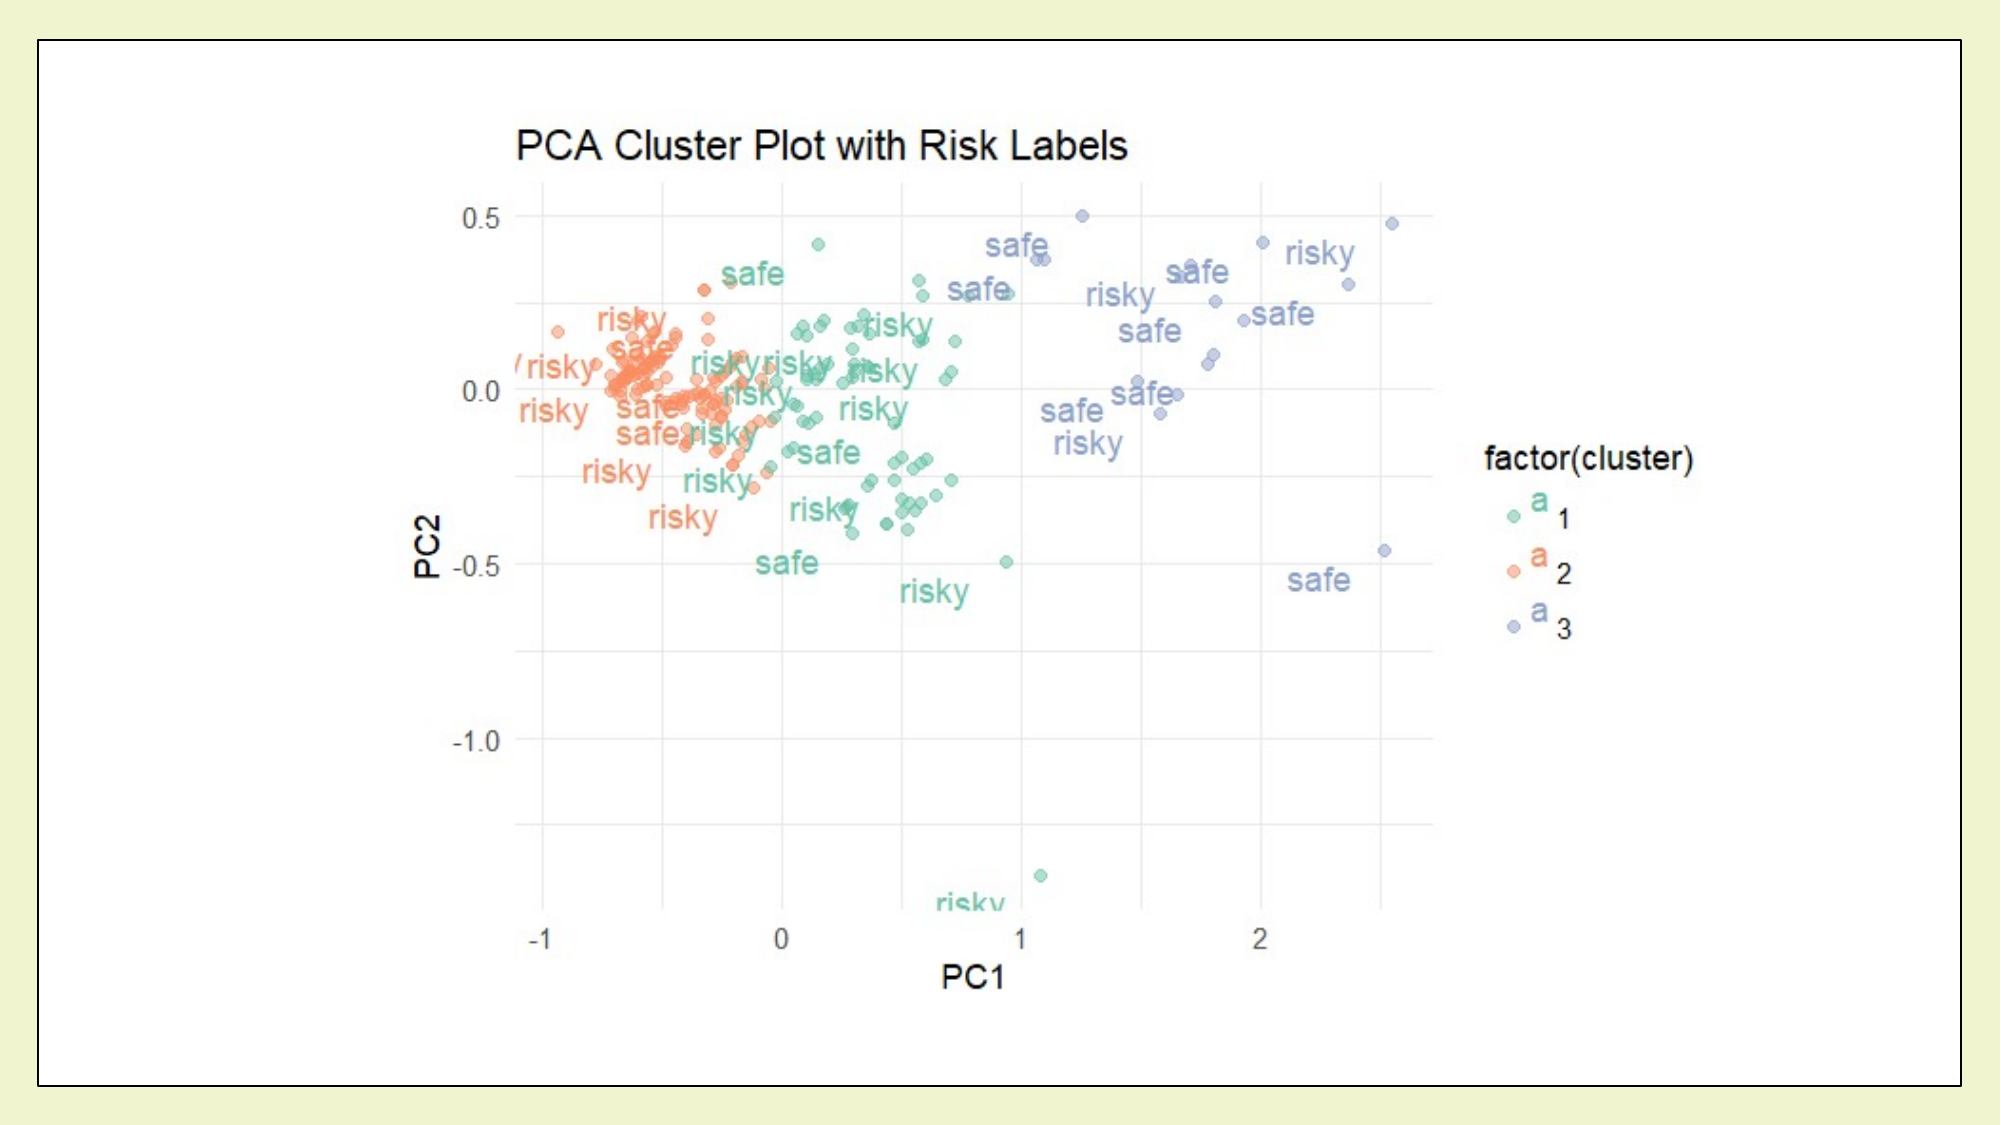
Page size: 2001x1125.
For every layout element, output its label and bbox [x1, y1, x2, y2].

list [394, 109, 1731, 1014]
